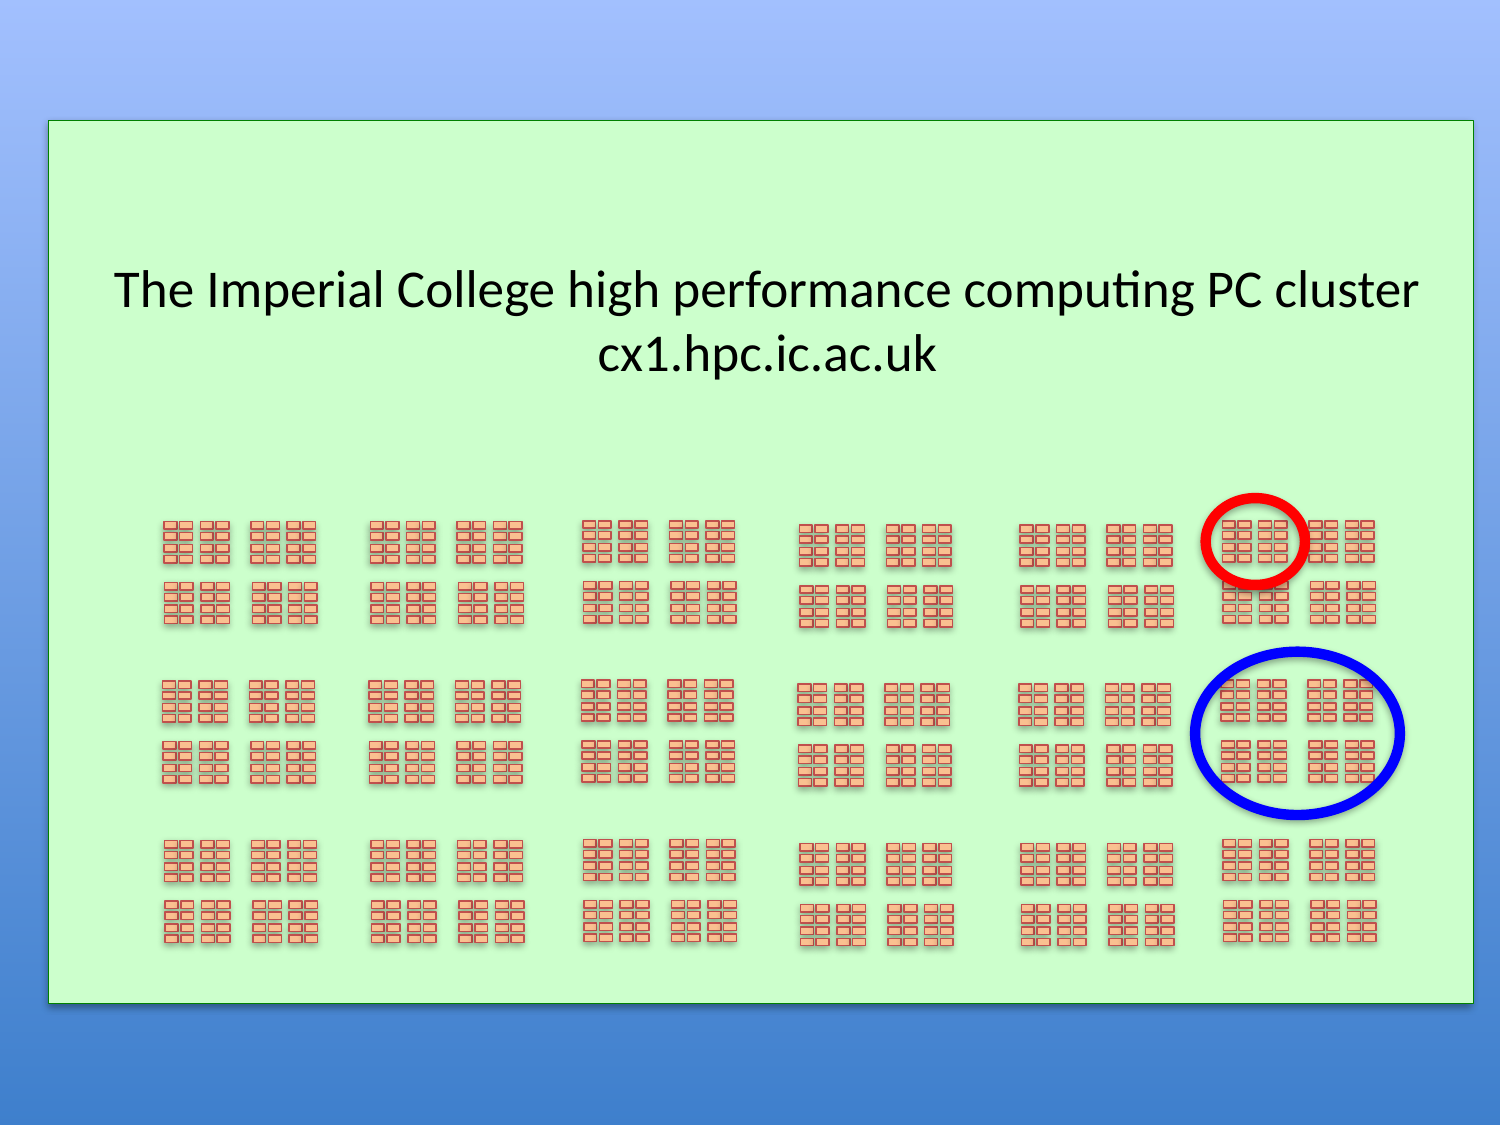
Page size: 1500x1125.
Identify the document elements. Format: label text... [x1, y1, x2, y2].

text_box [1381, 684, 1401, 782]
title The Imperial College high performance computing PC cluster cx1.hpc.ic.ac.uk [92, 224, 1443, 412]
text_box [1211, 497, 1299, 519]
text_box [162, 520, 1377, 946]
text_box [0, 0, 1500, 1125]
text_box [48, 120, 1474, 1004]
